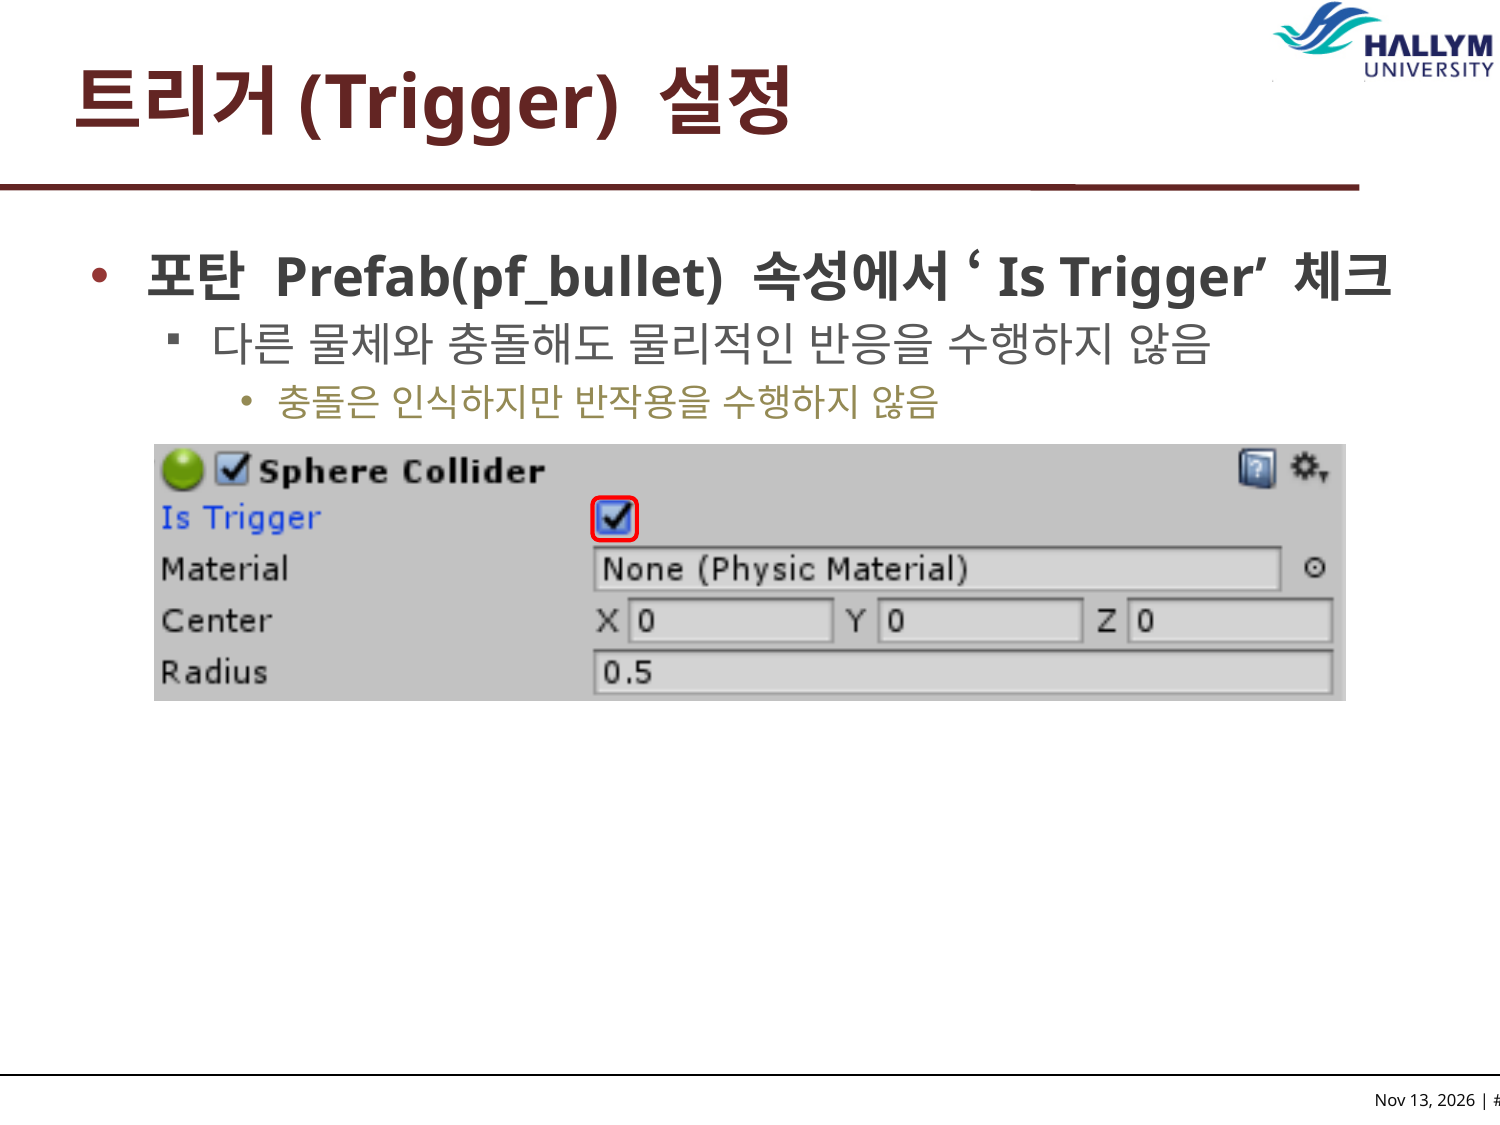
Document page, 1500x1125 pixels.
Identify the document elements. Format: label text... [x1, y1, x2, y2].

list 포탄 Prefab(pf_bullet) 속성에서 ‘Is Trigger’ 체크 다른 물체와 충돌해도 물리적인 반응을 수행하지 않음 충돌은 인식하지만 반작용을 수행하지 않음 [75, 234, 1425, 1032]
title 트리거(Trigger) 설정 [44, 33, 1395, 164]
picture [153, 444, 1347, 701]
picture [1269, 0, 1500, 82]
